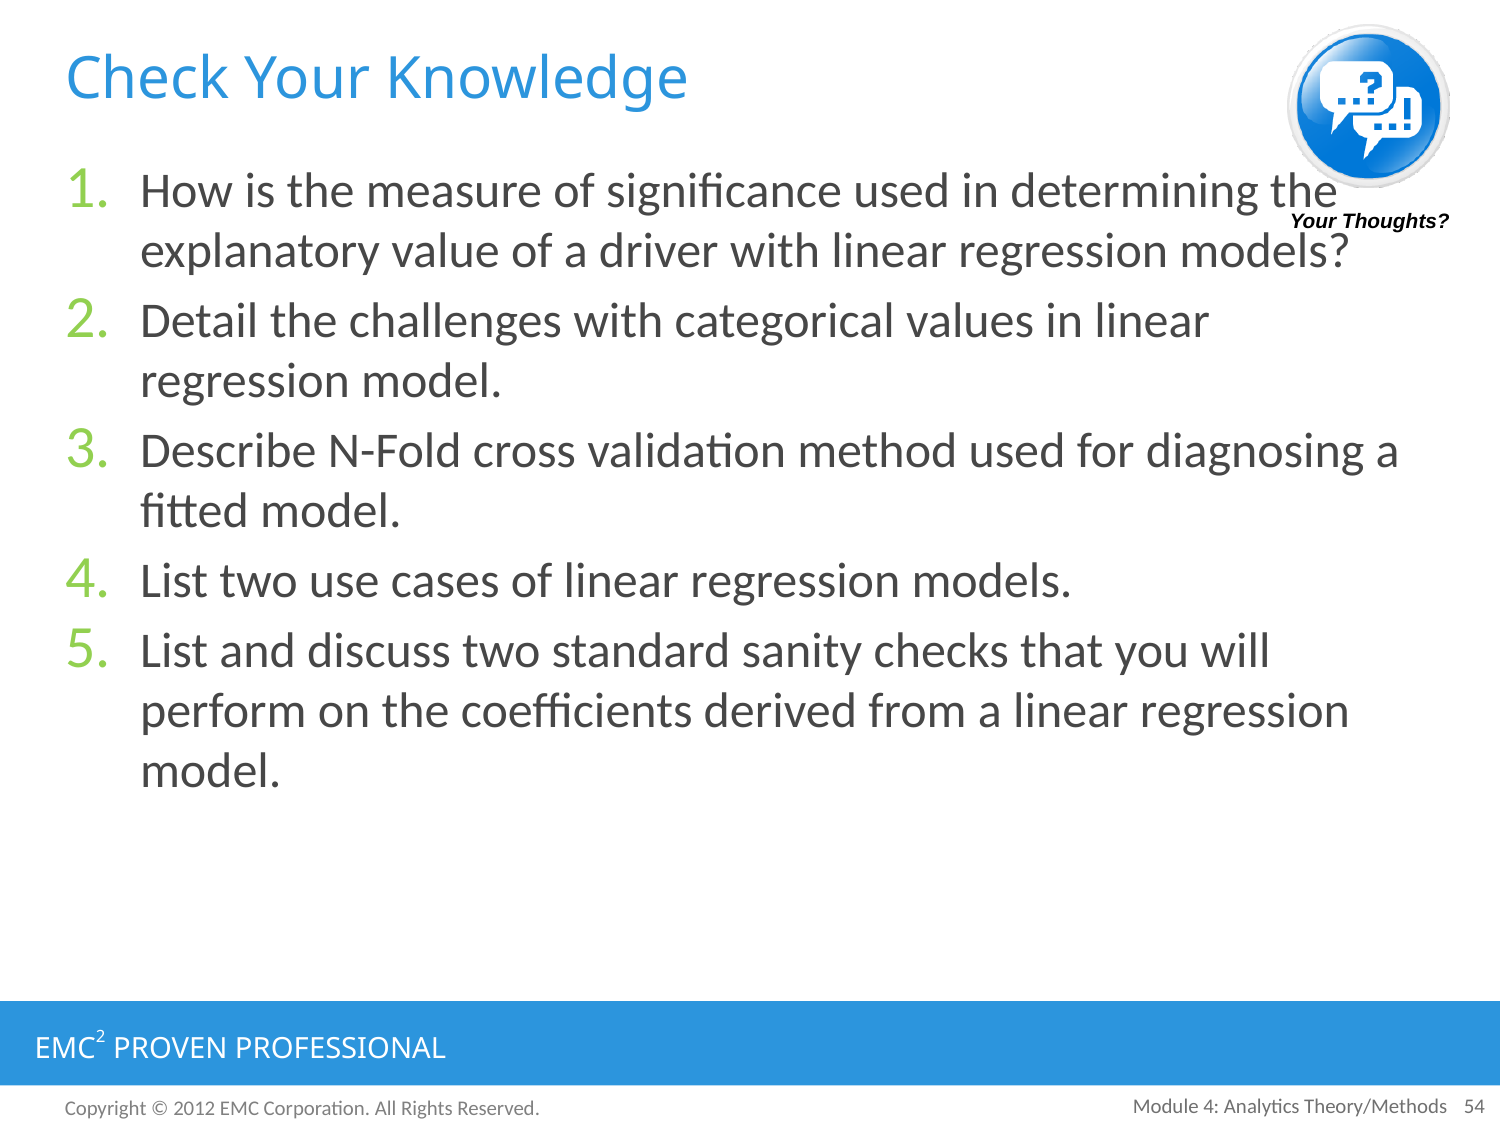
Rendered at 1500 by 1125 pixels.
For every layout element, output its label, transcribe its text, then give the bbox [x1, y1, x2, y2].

title Check Your Knowledge [49, 12, 1438, 138]
slide_number 54 [1463, 1087, 1500, 1125]
footer Module 4: Analytics Theory/Methods [774, 1087, 1463, 1125]
text_box Your Thoughts? [1275, 200, 1475, 240]
list How is the measure of significance used in determining the explanatory value of a driver with linear regression models? Detail the challenges with categorical values in linear regression model. Describe N-Fold cross validation method used for diagnosing a fitted model. List two use cases of linear regression models. List and discuss two standard sanity checks that you will perform on the coefficients derived from a linear regression model. [49, 149, 1438, 863]
picture [1287, 24, 1451, 188]
